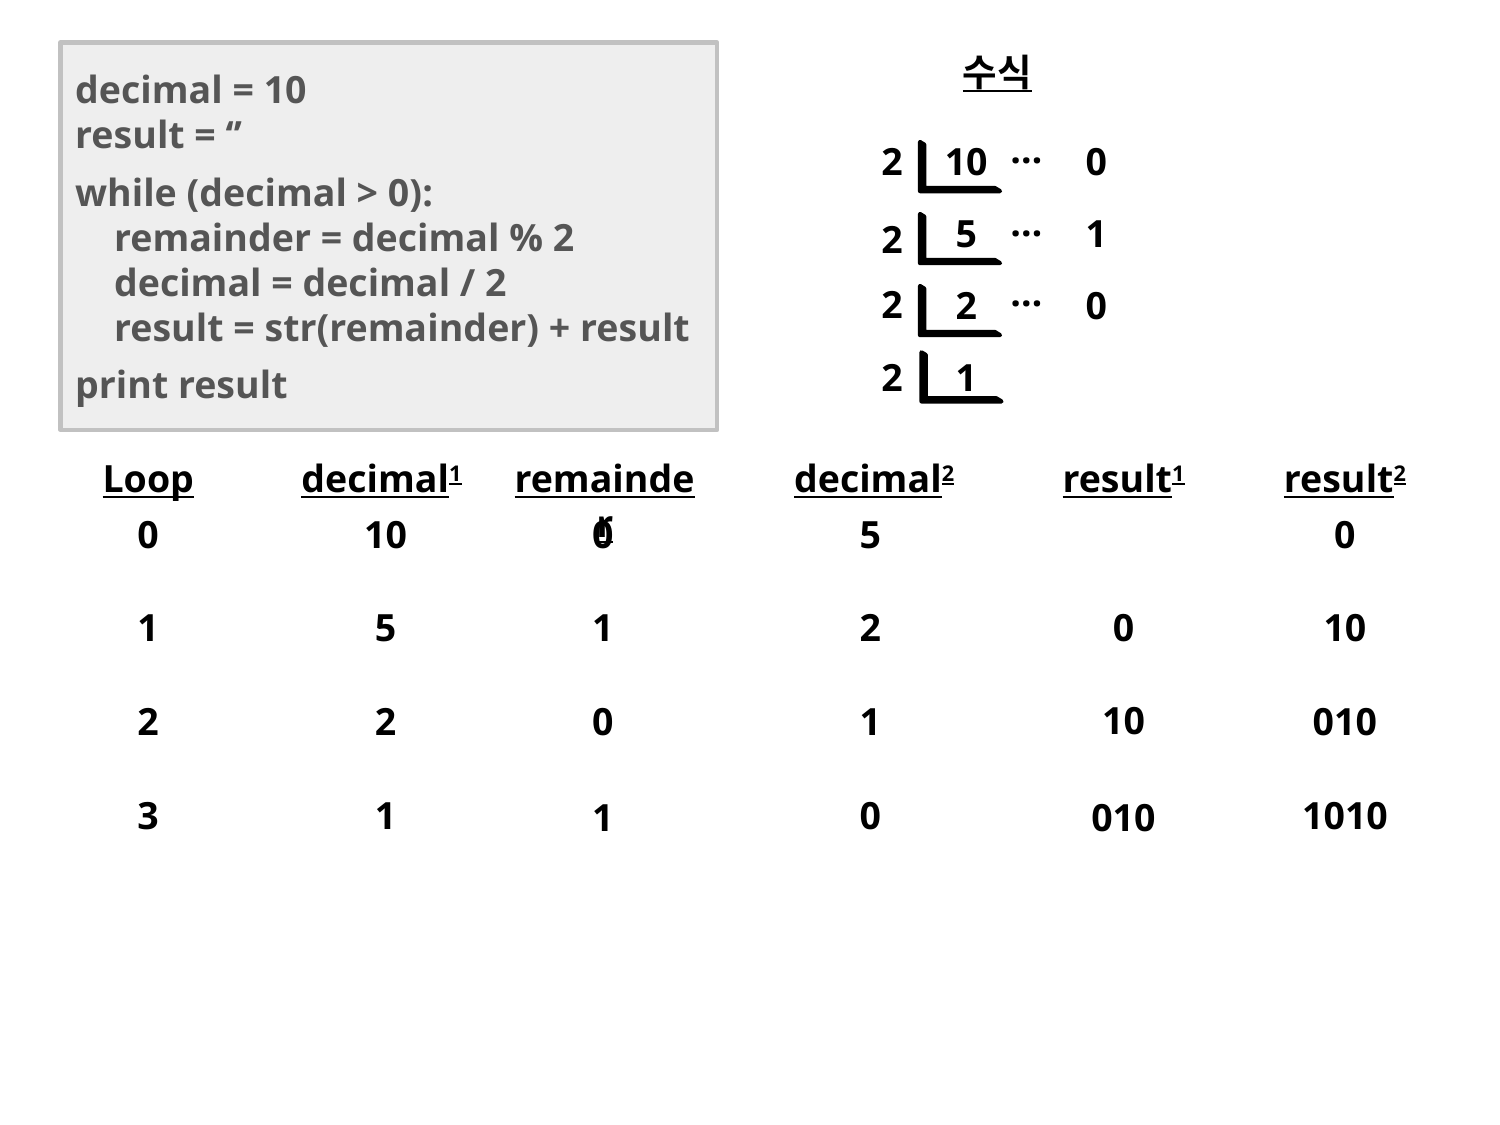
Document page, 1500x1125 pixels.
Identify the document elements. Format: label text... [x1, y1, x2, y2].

text_box 1 [524, 786, 682, 846]
text_box 2 [845, 346, 939, 407]
text_box 10 [1266, 597, 1424, 657]
text_box 1 [109, 597, 187, 657]
text_box 0 [1049, 130, 1143, 191]
text_box 2 [845, 130, 939, 191]
text_box result2 [1234, 447, 1456, 508]
text_box 10 [306, 503, 465, 563]
text_box 2 [109, 690, 187, 751]
text_box 1 [939, 346, 1013, 407]
text_box … [995, 119, 1073, 179]
text_box result1 [1012, 447, 1234, 508]
text_box 2 [939, 274, 1013, 335]
text_box 수식 [907, 41, 1088, 102]
text_box 1 [791, 690, 950, 751]
text_box … [995, 191, 1073, 251]
text_box 0 [1044, 597, 1203, 657]
text_box 2 [791, 597, 950, 657]
text_box [917, 329, 1003, 338]
text_box 1 [1049, 202, 1143, 263]
text_box 010 [1266, 690, 1424, 751]
text_box 10 [1044, 689, 1203, 750]
text_box 1010 [1266, 784, 1424, 845]
text_box 010 [1044, 786, 1203, 846]
text_box 0 [109, 503, 187, 563]
text_box … [995, 261, 1073, 322]
text_box 0 [524, 503, 682, 563]
text_box 1 [306, 784, 465, 845]
text_box 1 [524, 597, 682, 657]
text_box [939, 257, 1003, 266]
text_box 5 [919, 202, 1013, 261]
text_box decimal = 10 result = ‘’ while (decimal > 0): remainder = decimal % 2 decimal = decimal / 2 result = str(remainder) + result print result [58, 40, 719, 432]
text_box 2 [845, 273, 939, 334]
text_box 5 [306, 597, 465, 657]
text_box decimal1 [270, 447, 492, 508]
text_box [917, 185, 1003, 194]
text_box 10 [939, 130, 1013, 191]
text_box 5 [791, 503, 950, 563]
text_box decimal2 [763, 447, 985, 508]
text_box 0 [524, 690, 682, 751]
text_box [939, 396, 1004, 404]
text_box 0 [1049, 274, 1143, 335]
text_box 2 [306, 690, 465, 751]
text_box 2 [845, 208, 939, 268]
text_box Loop [60, 447, 237, 508]
text_box 3 [109, 784, 187, 845]
text_box 0 [791, 784, 950, 845]
text_box 0 [1266, 503, 1424, 563]
text_box remainder [492, 447, 718, 553]
